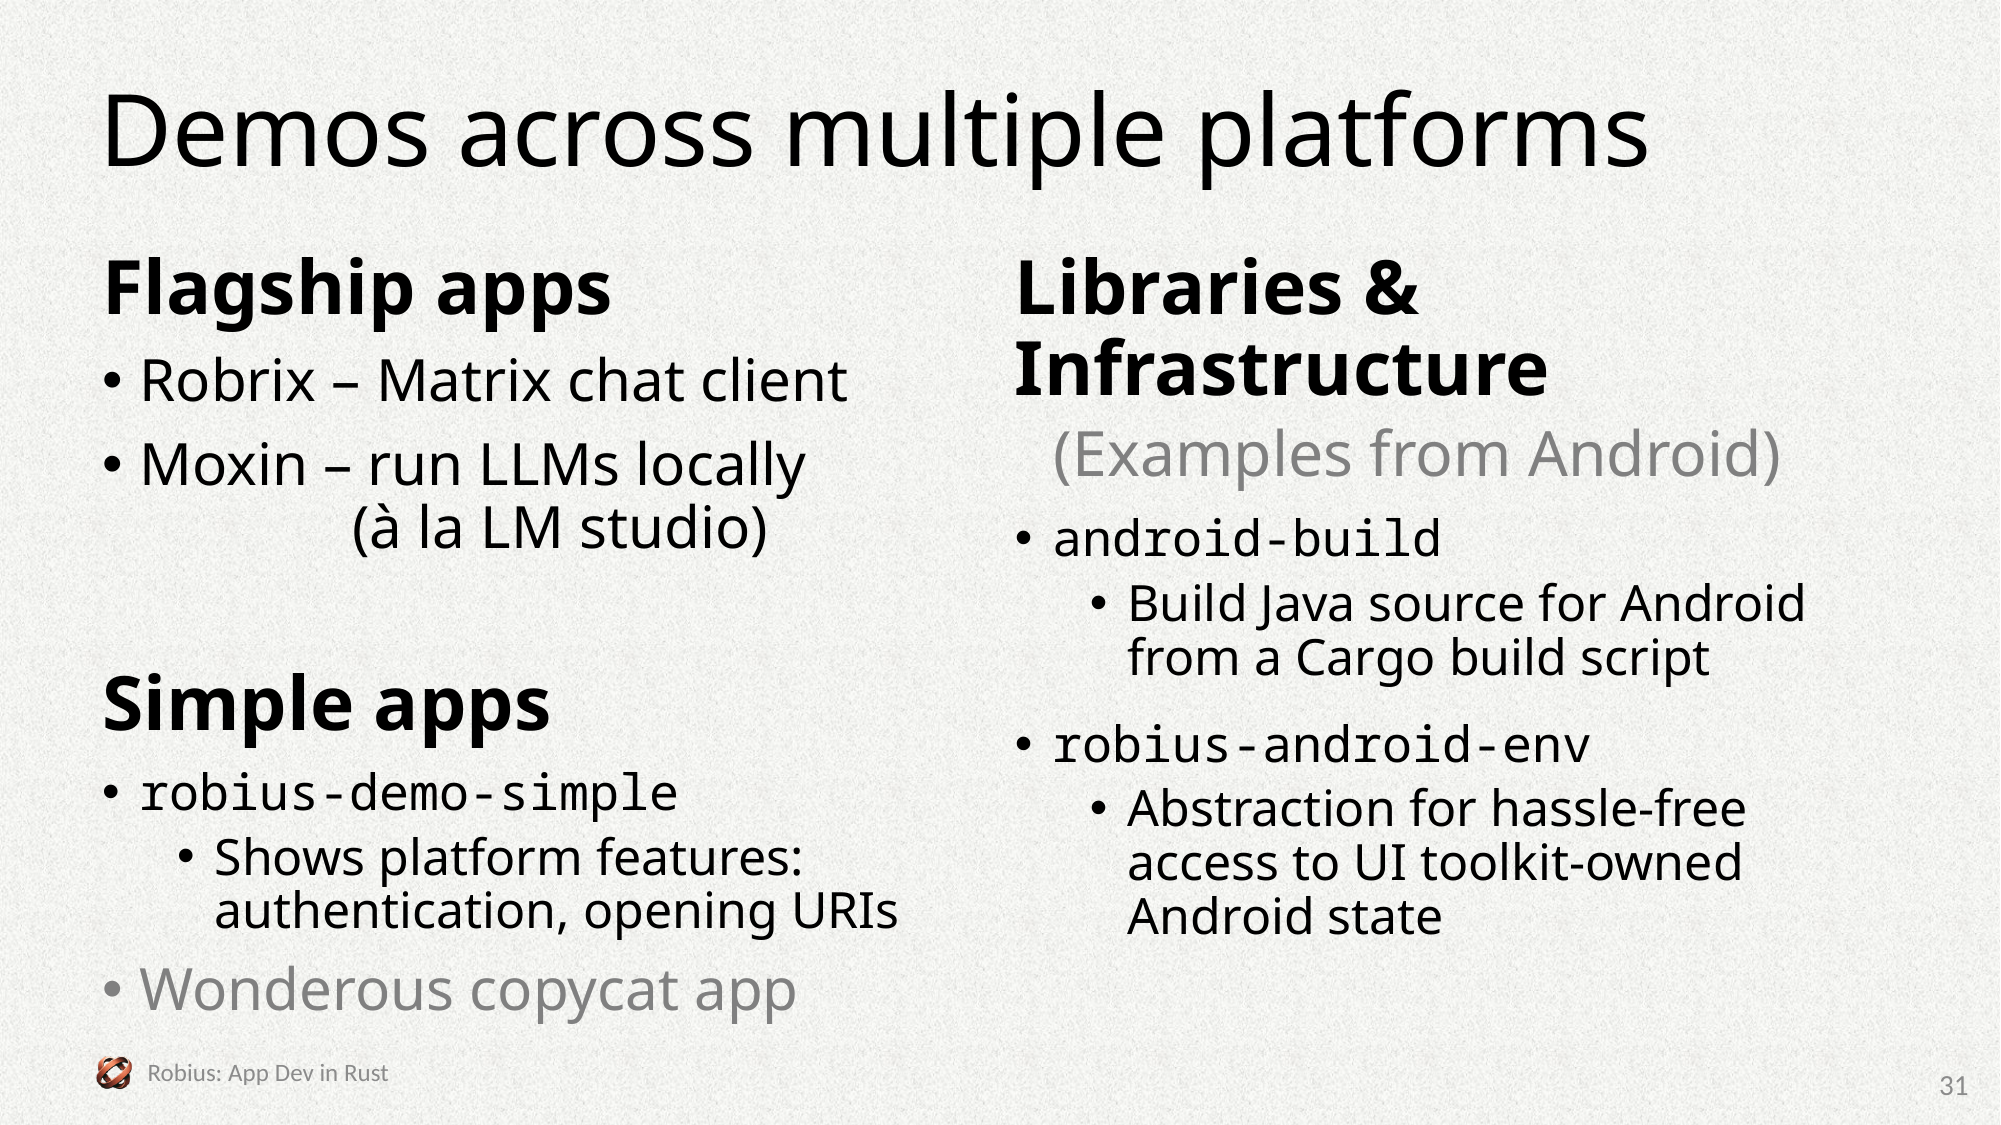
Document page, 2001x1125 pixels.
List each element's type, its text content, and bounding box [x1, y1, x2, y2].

text_box [0, 0, 2000, 1125]
list Flagship apps Robrix – Matrix chat client Moxin – run LLMs locally (à la LM studio) Simple apps robius-demo-simple Shows platform features: authentication, opening URIs Wonderous copycat app [87, 242, 999, 1033]
text_box Libraries & Infrastructure (Examples from Android) android-build Build Java source for Android from a Cargo build script robius-android-env Abstraction for hassle-free access to UI toolkit-owned Android state [999, 242, 1915, 1033]
slide_number 31 [1533, 1053, 1984, 1114]
title Demos across multiple platforms [84, 24, 1892, 243]
slide_number Robius: App Dev in Rust [132, 1041, 546, 1102]
picture [92, 1050, 136, 1094]
